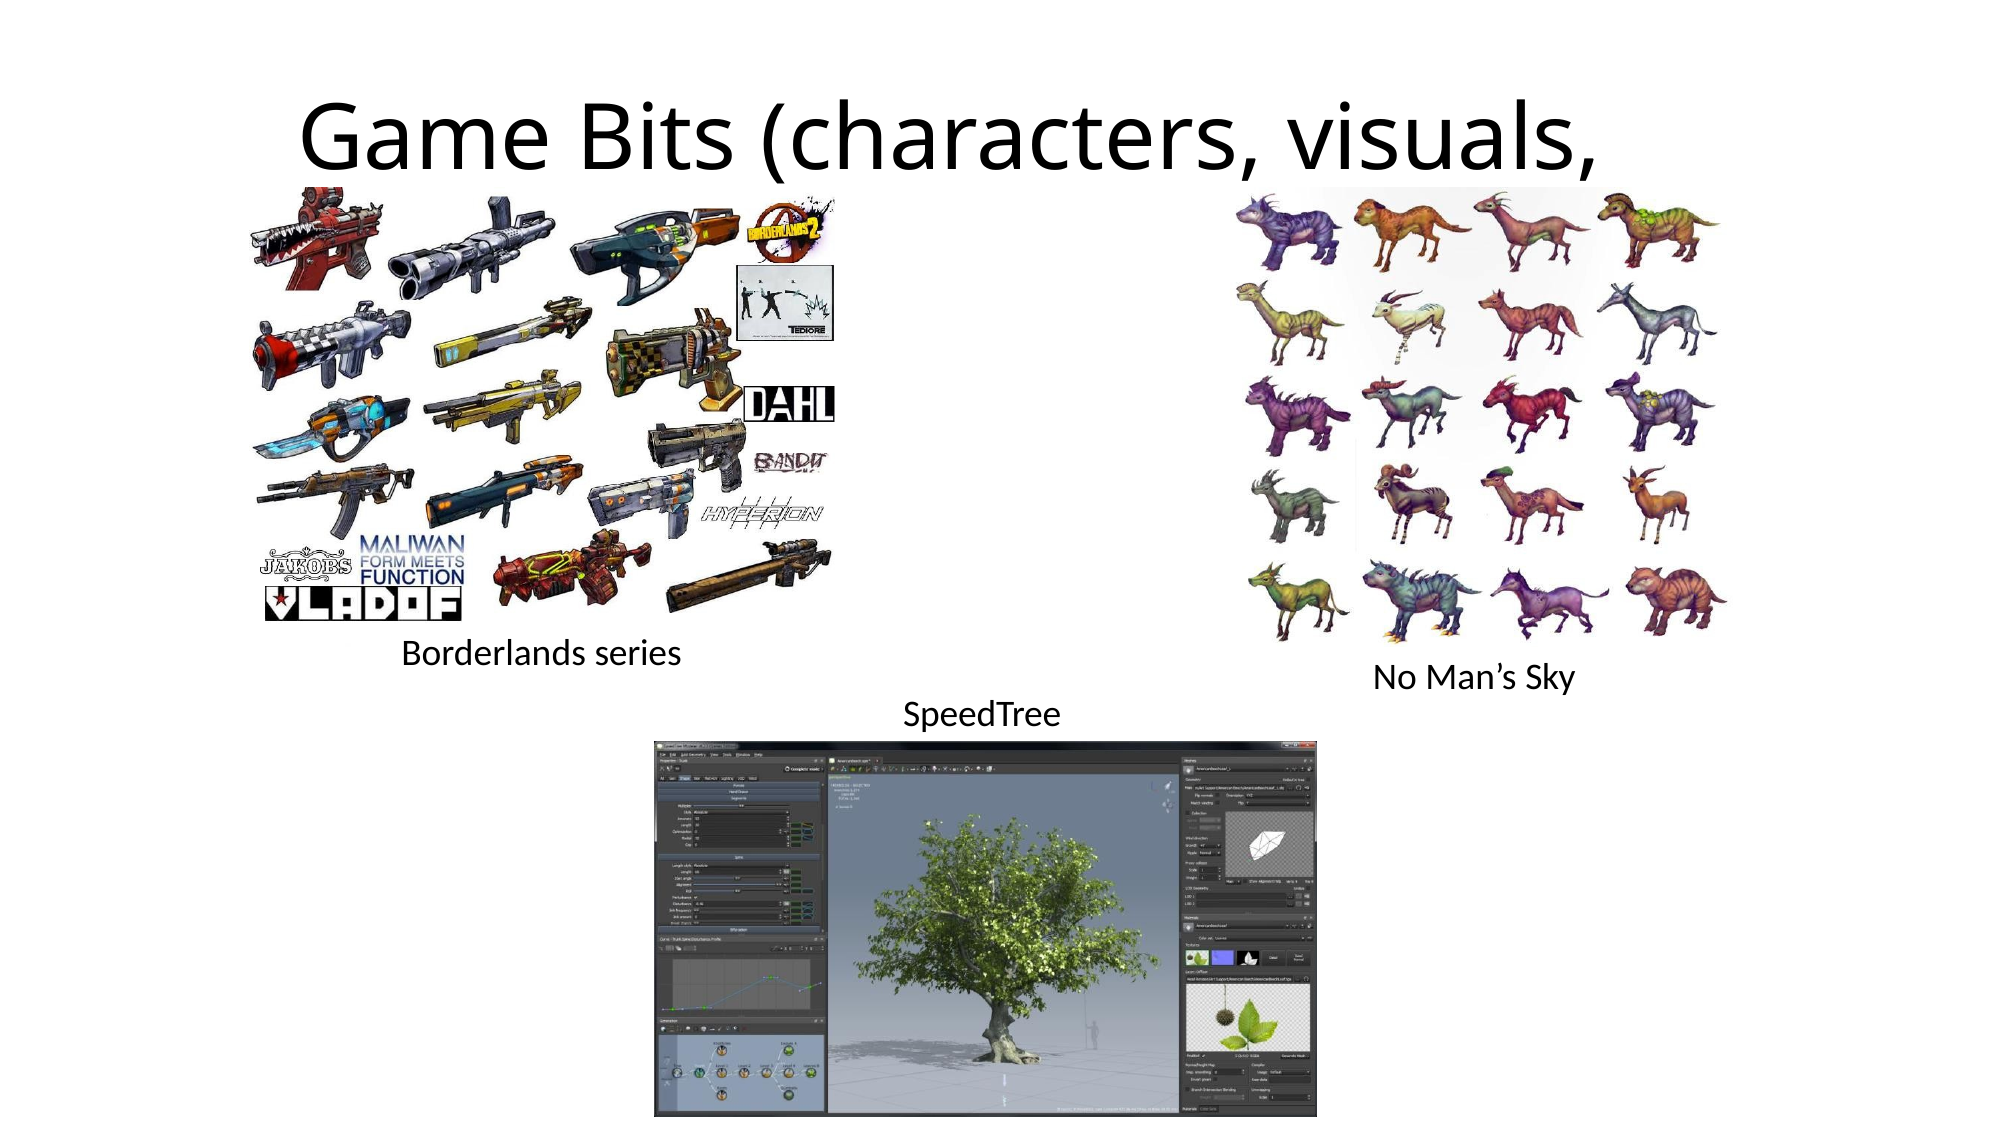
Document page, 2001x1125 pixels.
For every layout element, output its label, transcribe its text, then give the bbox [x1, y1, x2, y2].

text_box Game Bits (characters, visuals, sound) [295, 75, 1867, 298]
text_box Borderlands series [399, 647, 685, 673]
picture [1206, 187, 1750, 647]
text_box SpeedTree [901, 686, 1066, 734]
text_box No Man’s Sky [1370, 649, 1580, 697]
picture [654, 741, 1317, 1117]
picture [249, 187, 835, 647]
